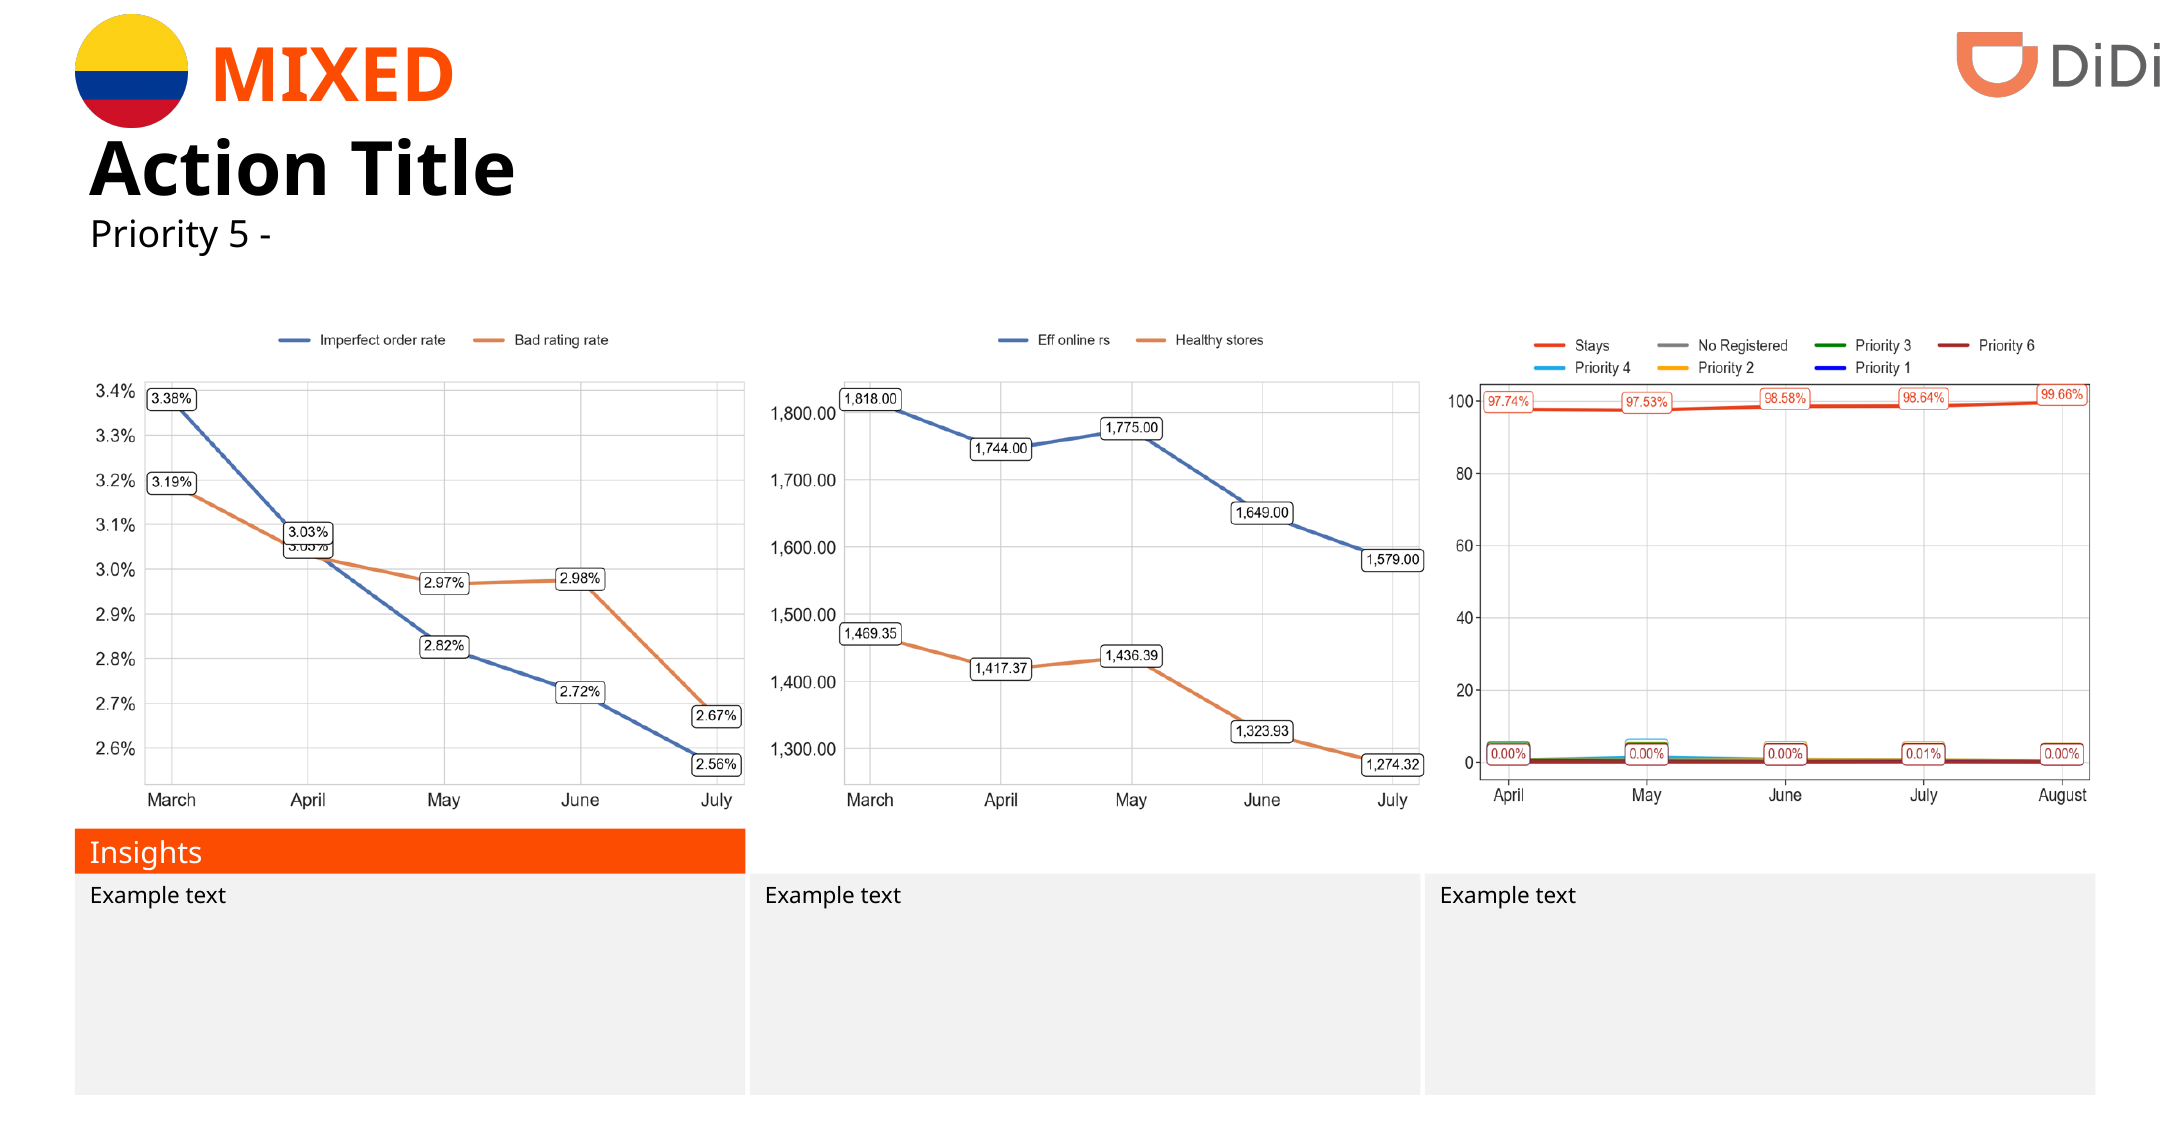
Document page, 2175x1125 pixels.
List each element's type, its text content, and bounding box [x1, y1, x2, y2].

text_box Action Title [74, 127, 2175, 202]
text_box MIXED [194, 15, 1800, 127]
picture [74, 322, 2101, 829]
text_box Example text [1424, 873, 2096, 1095]
text_box Insights [74, 837, 746, 874]
text_box Priority 5 - [74, 202, 2175, 263]
picture [1949, 1, 2175, 129]
picture [74, 14, 188, 128]
text_box Example text [74, 874, 746, 1095]
text_box Example text [749, 873, 1421, 1095]
